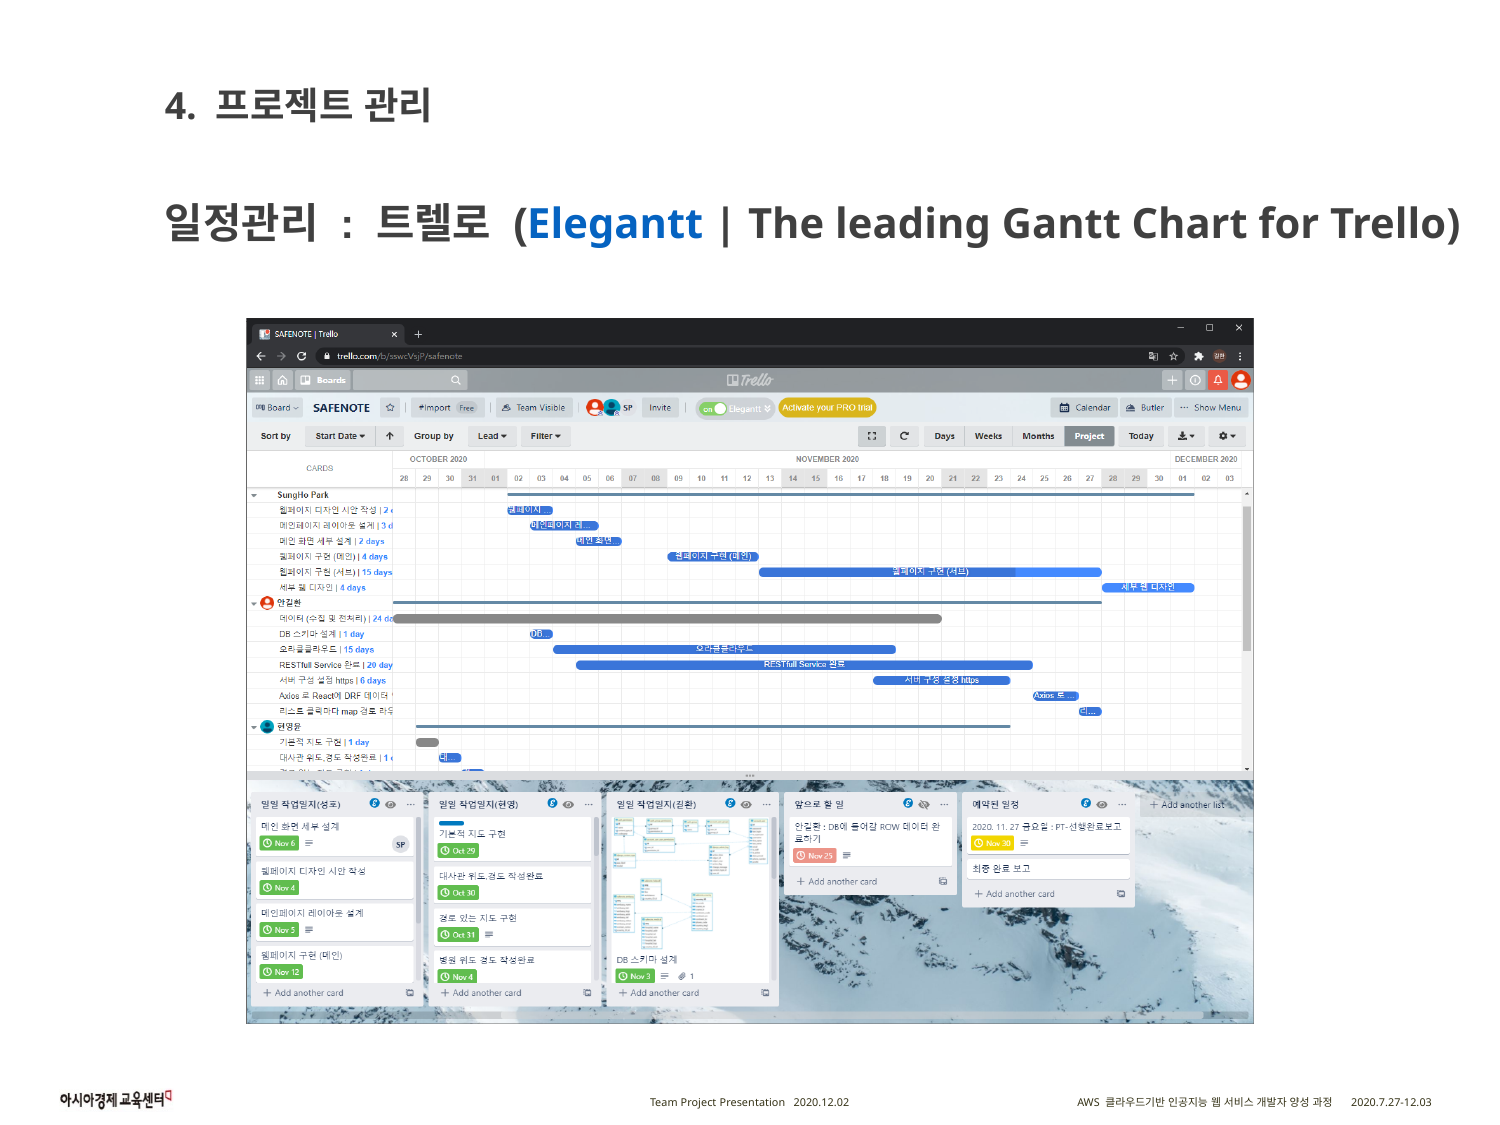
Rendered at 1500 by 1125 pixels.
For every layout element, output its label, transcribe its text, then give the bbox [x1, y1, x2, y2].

picture [59, 1088, 174, 1112]
text_box 4. 프로젝트 관리 [0, 51, 1500, 134]
picture [246, 318, 1254, 1024]
text_box 일정관리 : 트렐로 (Elegantt | The leading Gantt Chart for Trello) [0, 189, 1500, 262]
